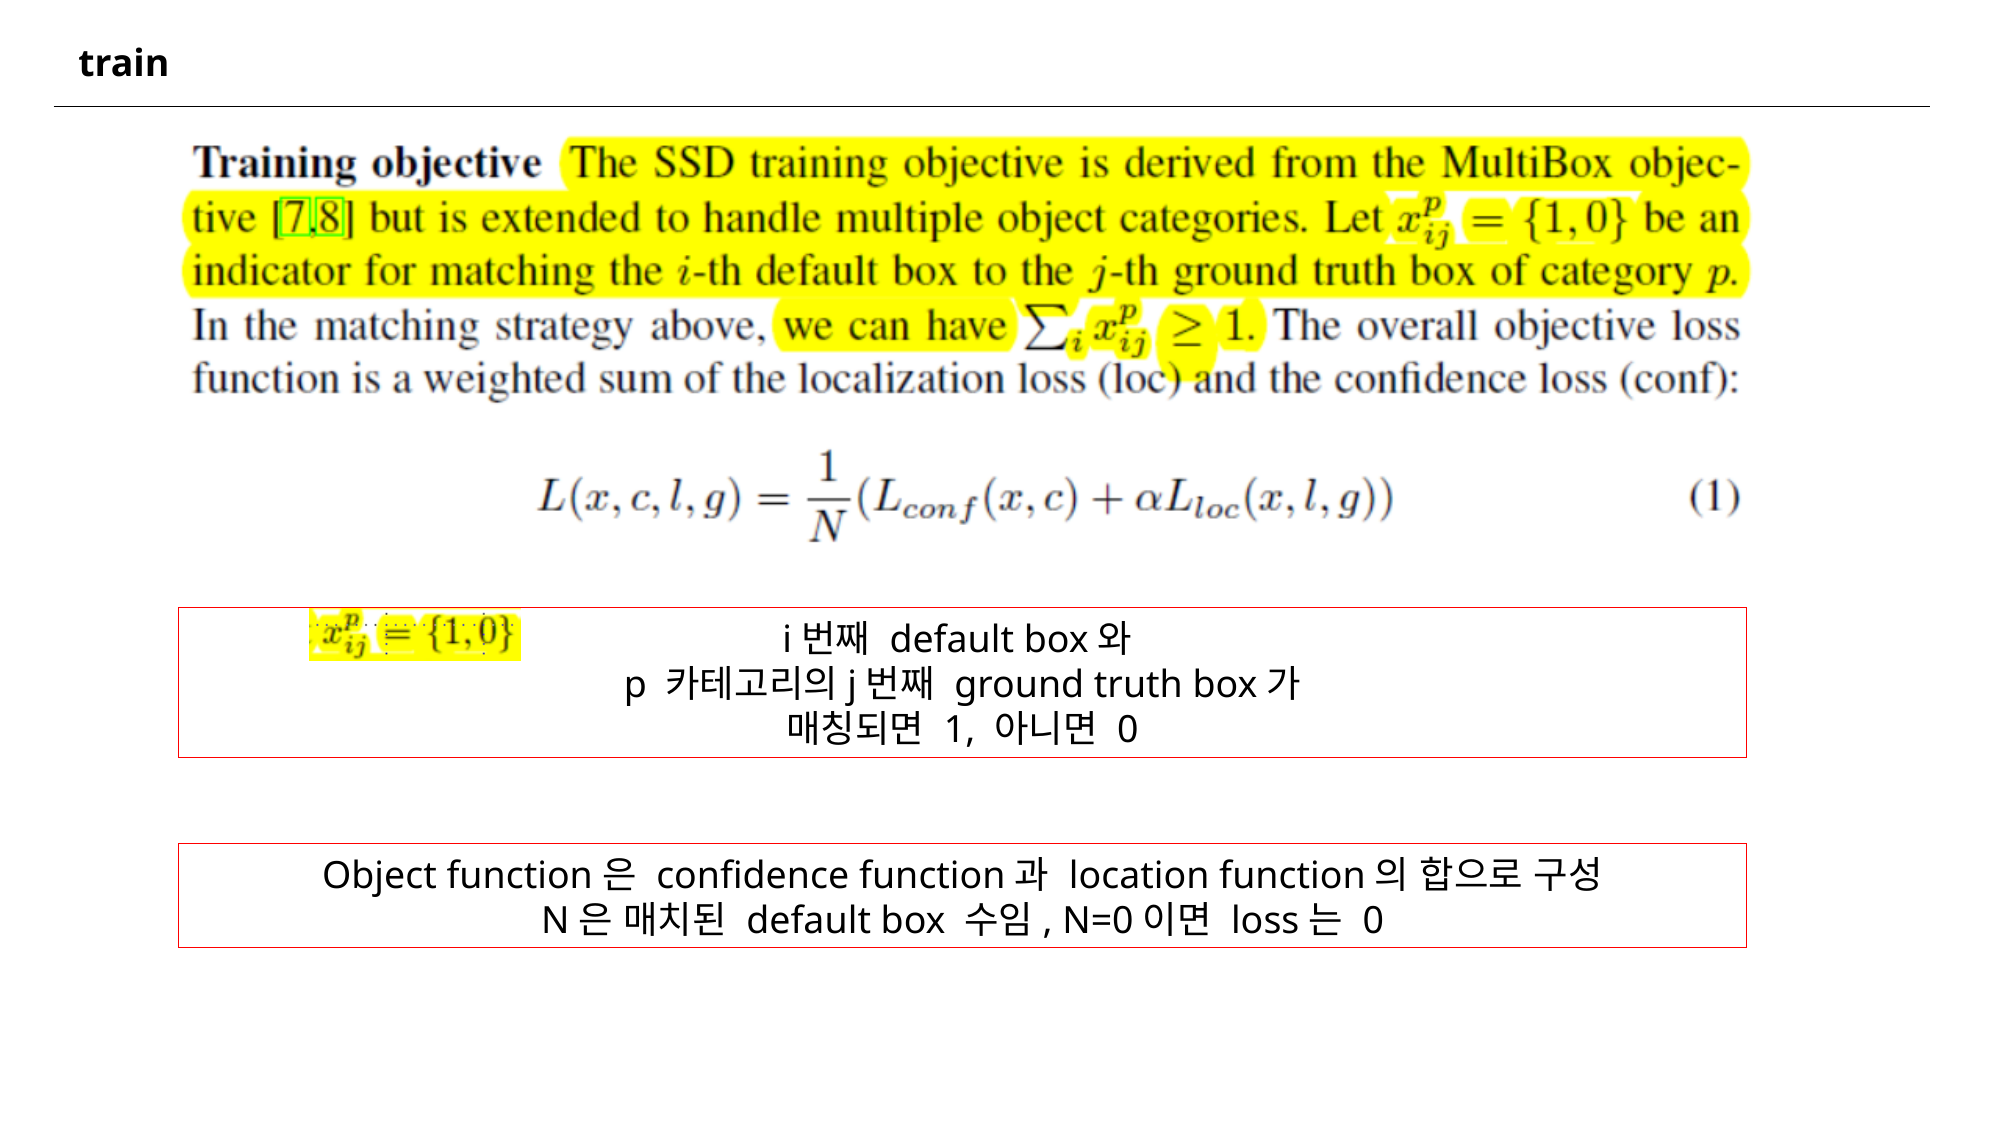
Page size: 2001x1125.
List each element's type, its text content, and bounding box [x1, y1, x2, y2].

picture [309, 607, 521, 661]
text_box i번째 default box와 p 카테고리의j번째 ground truth box가 매칭되면 1, 아니면 0 [178, 607, 1747, 758]
text_box train [63, 31, 415, 91]
picture [178, 124, 1787, 561]
text_box Object function은 confidence function과 location function의 합으로 구성 N은 매치된 default box 수임, N=0이면 loss는 0 [178, 843, 1747, 948]
